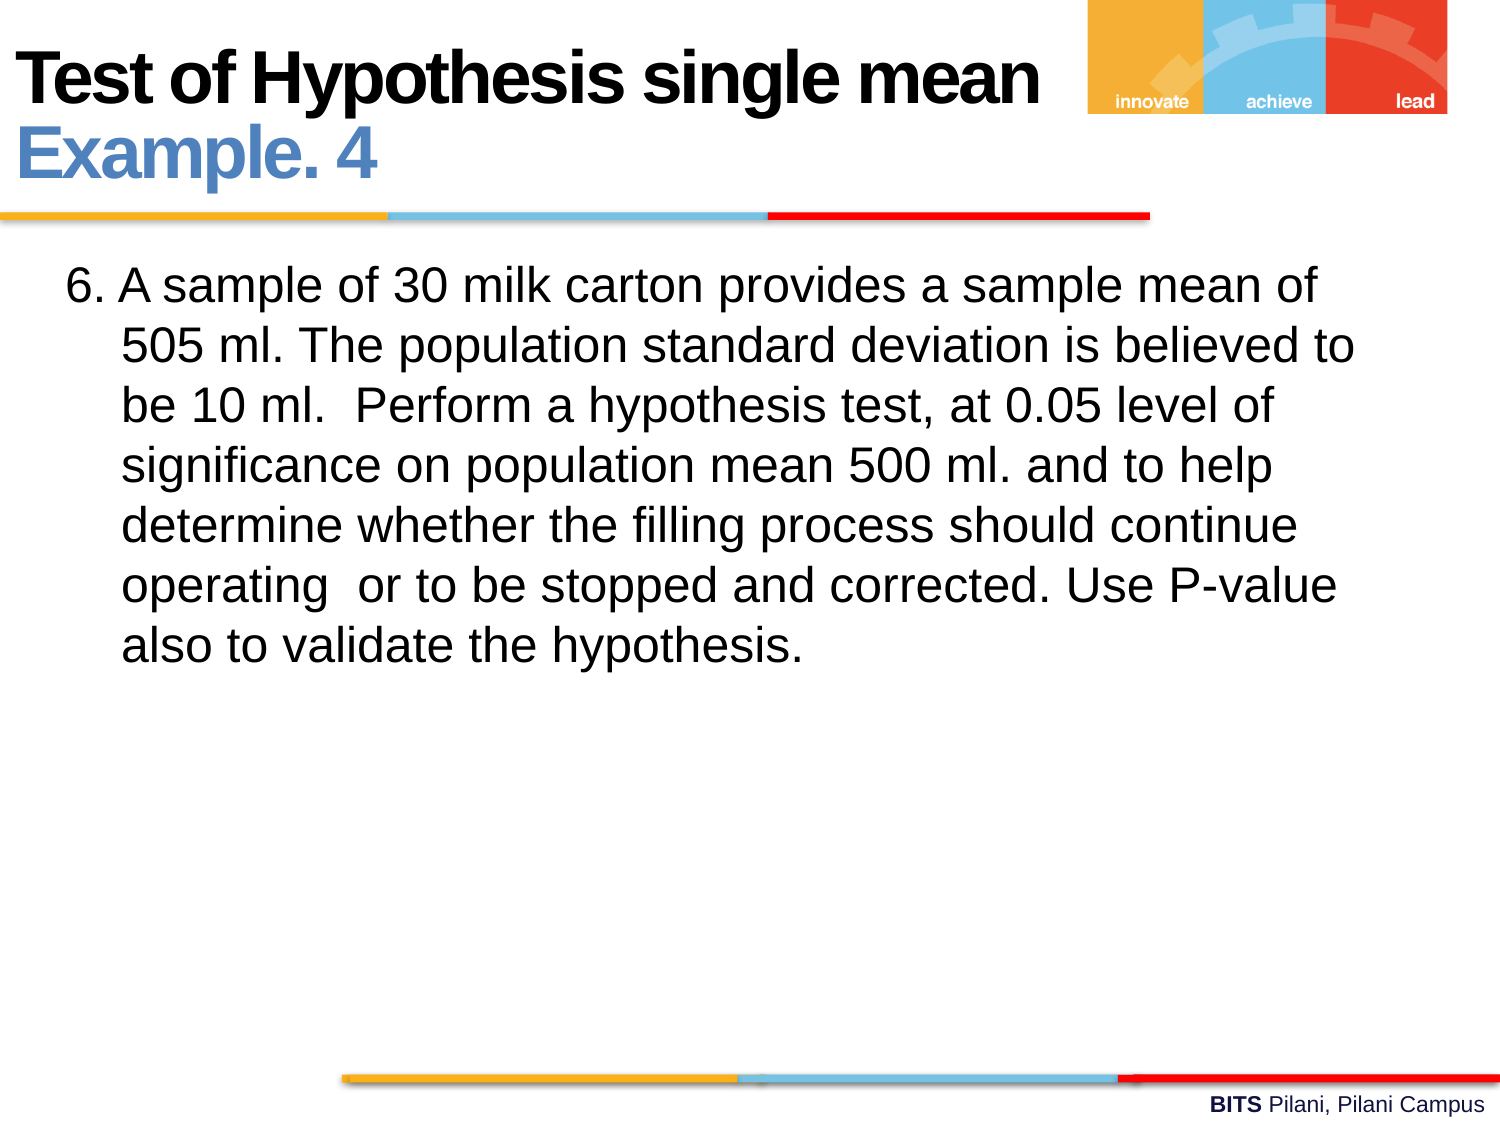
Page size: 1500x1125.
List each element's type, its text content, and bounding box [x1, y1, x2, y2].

list 6. A sample of 30 milk carton provides a sample mean of 505 ml. The population standard deviation is believed to be 10 ml. Perform a hypothesis test, at 0.05 level of significance on population mean 500 ml. and to help determine whether the filling process should continue operating or to be stopped and corrected. Use P-value also to validate the hypothesis. [50, 245, 1400, 988]
list Test of Hypothesis single mean Example. 4 [0, 24, 1088, 213]
picture [1087, 0, 1448, 114]
